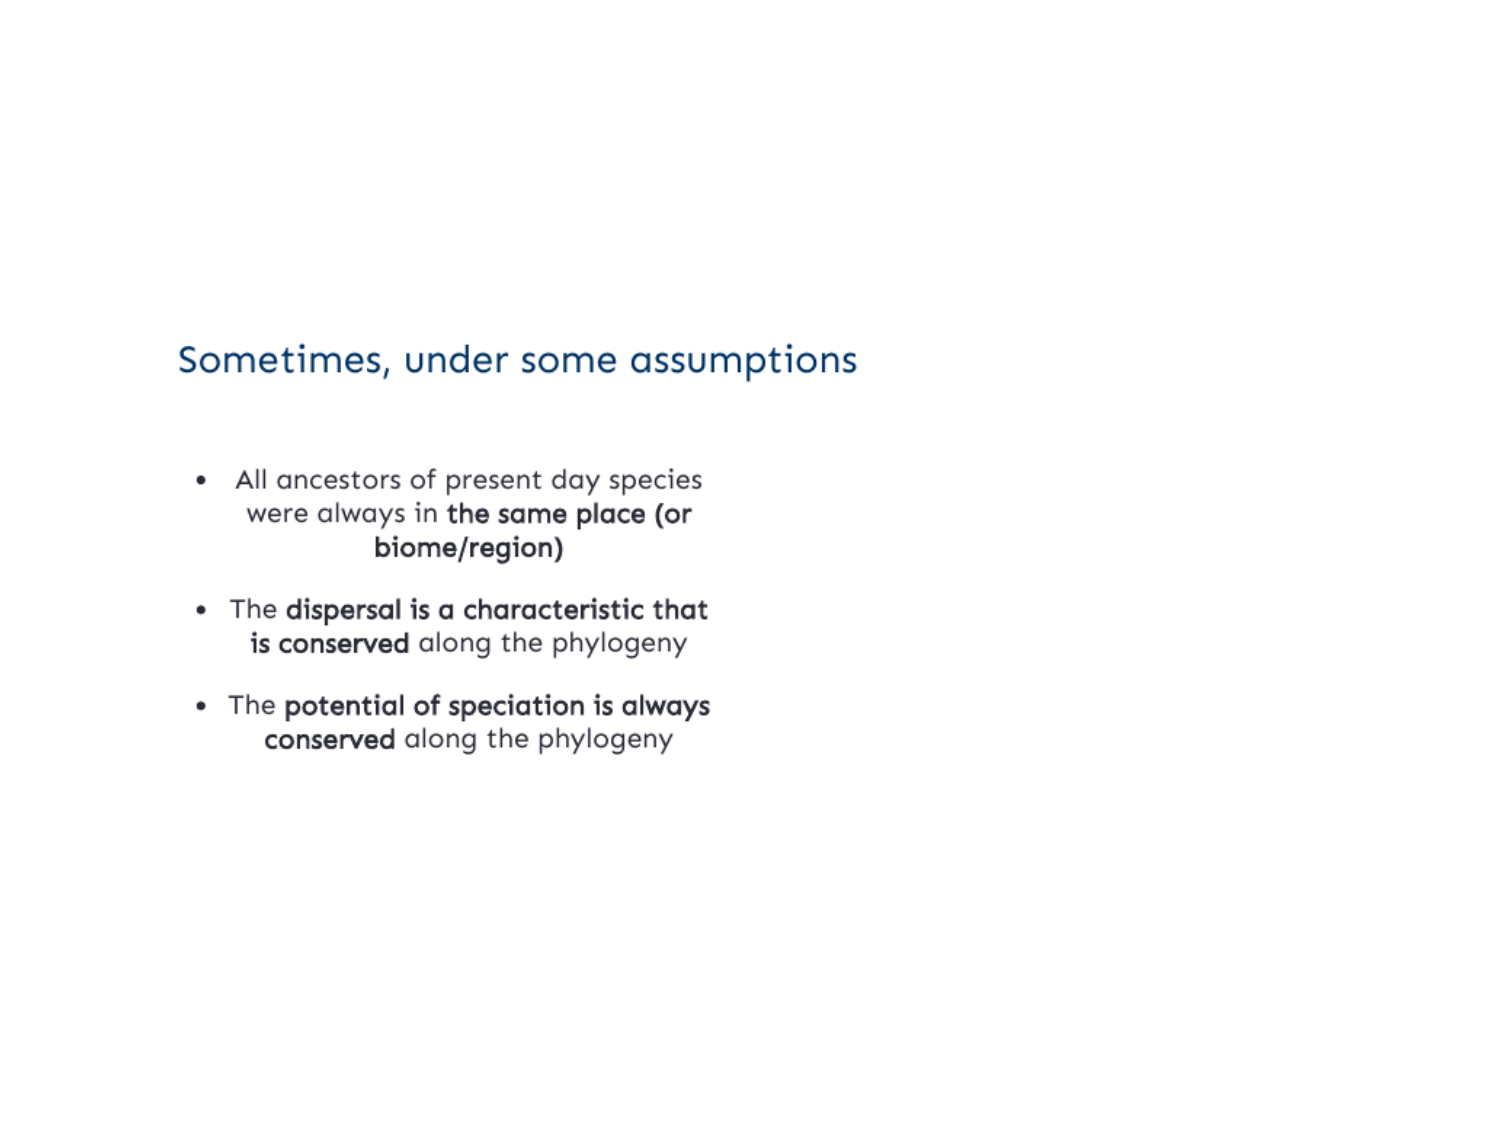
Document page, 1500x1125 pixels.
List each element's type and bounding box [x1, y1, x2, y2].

picture [91, 262, 1411, 1005]
